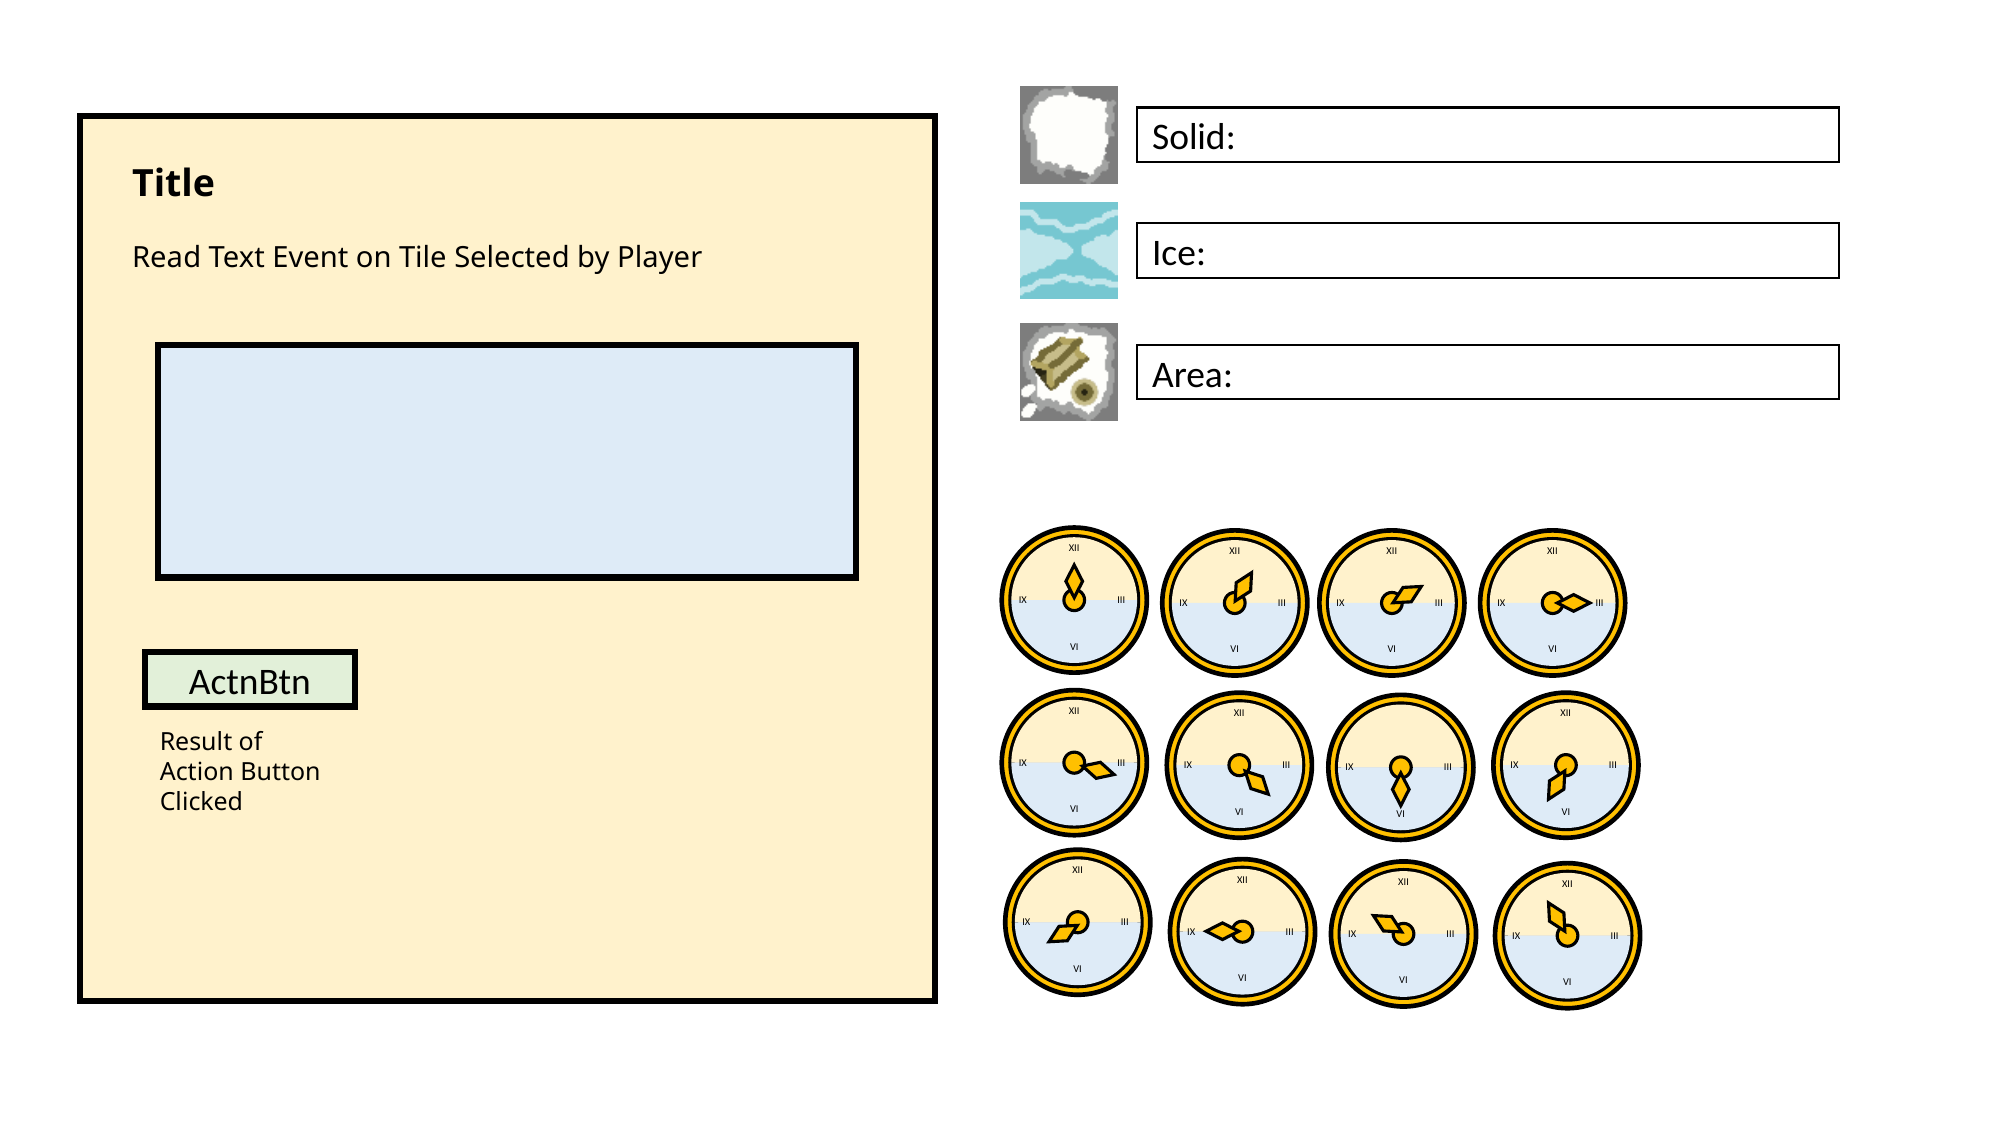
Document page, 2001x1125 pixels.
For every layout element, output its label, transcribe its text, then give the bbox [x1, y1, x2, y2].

text_box Ice: [1136, 222, 1840, 279]
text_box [1001, 690, 1147, 836]
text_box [1328, 694, 1474, 840]
text_box ActnBtn [144, 651, 356, 708]
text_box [1001, 527, 1147, 673]
text_box Result of Action Button Clicked [145, 718, 355, 823]
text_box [1319, 530, 1465, 730]
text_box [1493, 692, 1639, 838]
picture [1020, 202, 1118, 300]
text_box [157, 344, 857, 579]
picture [1020, 323, 1118, 421]
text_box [1162, 530, 1308, 676]
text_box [1480, 530, 1626, 676]
text_box Solid: [1136, 106, 1840, 163]
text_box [1169, 859, 1316, 1005]
text_box Title Read Text Event on Tile Selected by Player [117, 151, 890, 281]
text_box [1330, 861, 1477, 1007]
text_box [79, 115, 936, 1002]
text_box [1005, 849, 1151, 995]
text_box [1166, 692, 1312, 838]
text_box Area: [1136, 344, 1840, 400]
picture [1020, 86, 1118, 184]
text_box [1495, 863, 1641, 1009]
